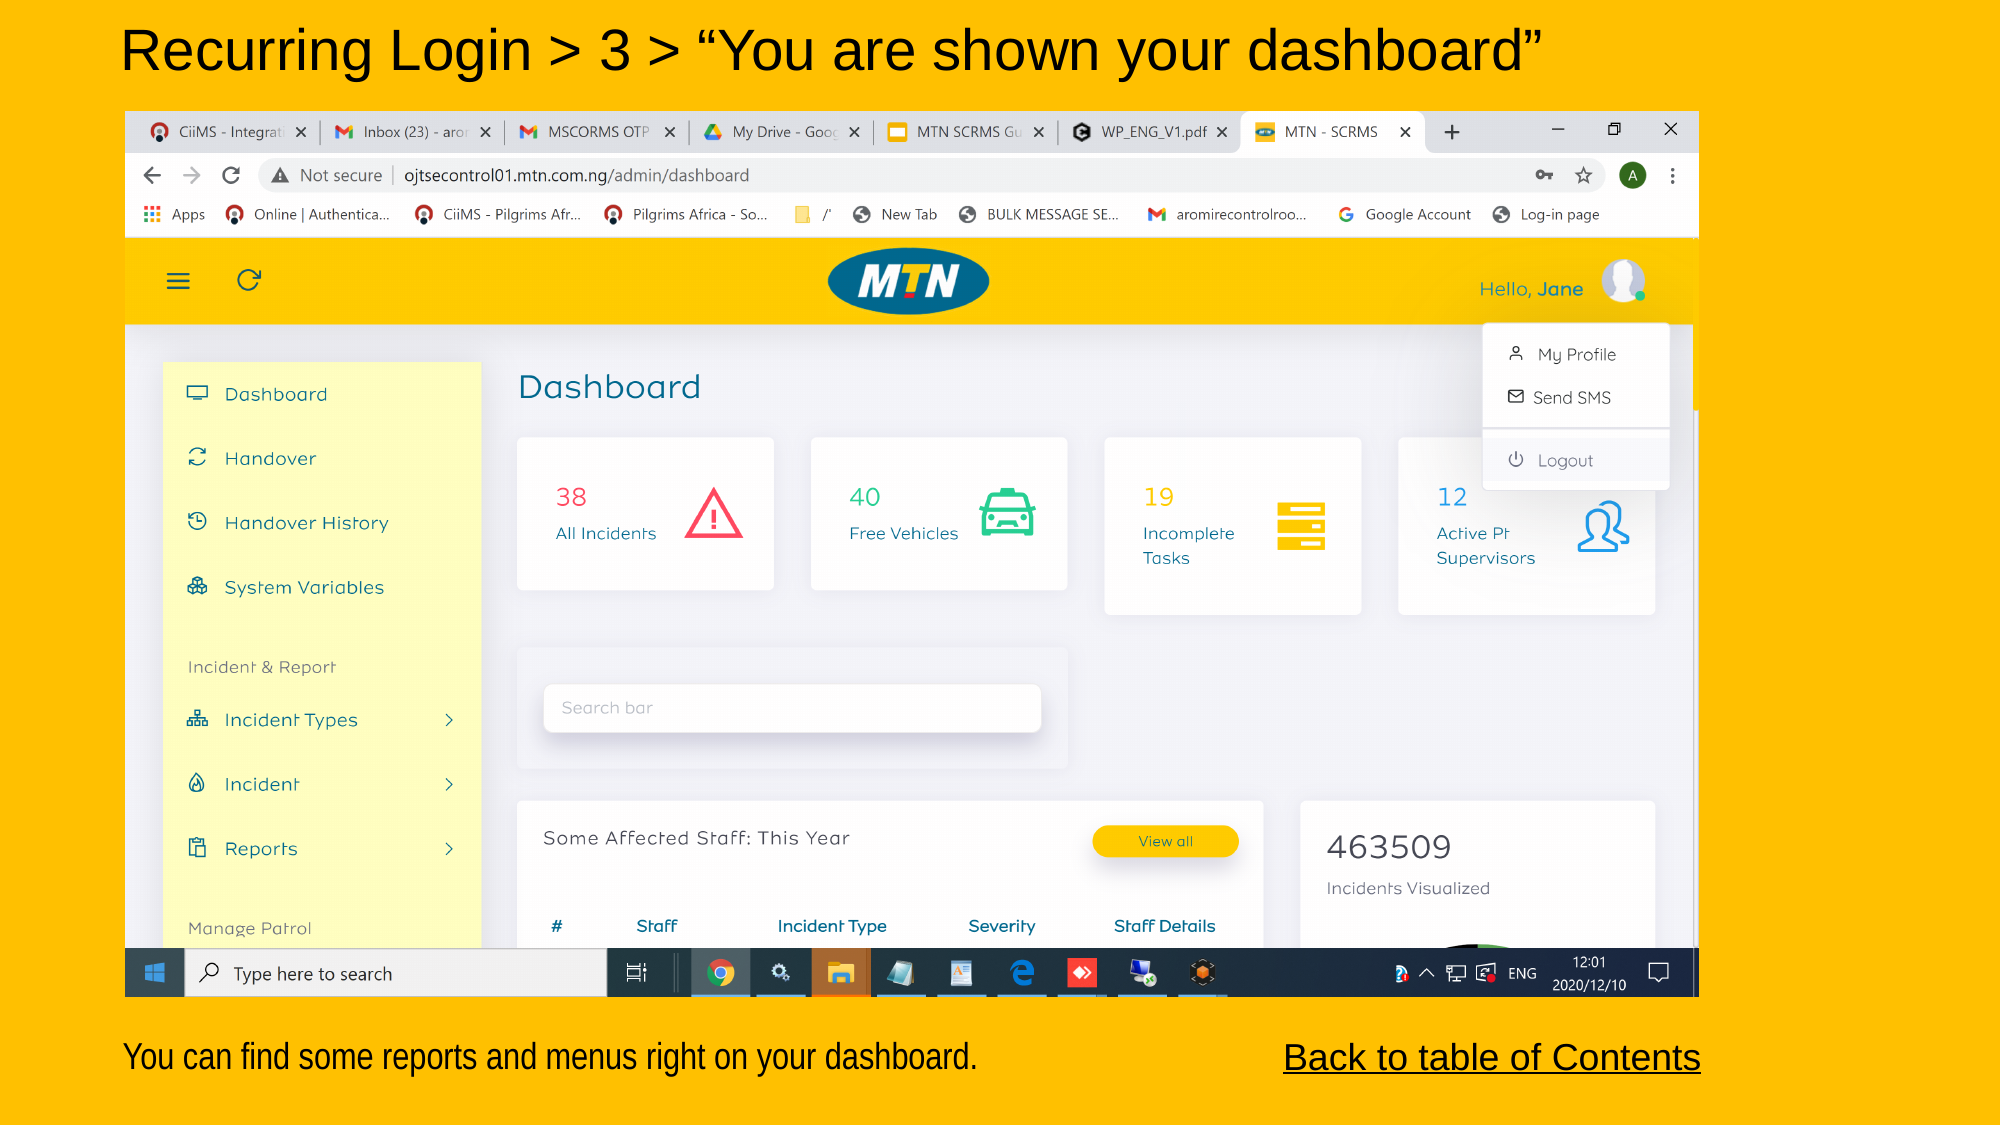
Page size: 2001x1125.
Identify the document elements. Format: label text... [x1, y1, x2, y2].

text_box You can find some reports and menus right on your dashboard. [107, 1024, 1070, 1085]
picture [124, 110, 1700, 997]
text_box Back to table of Contents [1268, 1025, 1738, 1086]
text_box Recurring Login > 3 > “You are shown your dashboard” [105, 4, 1625, 90]
